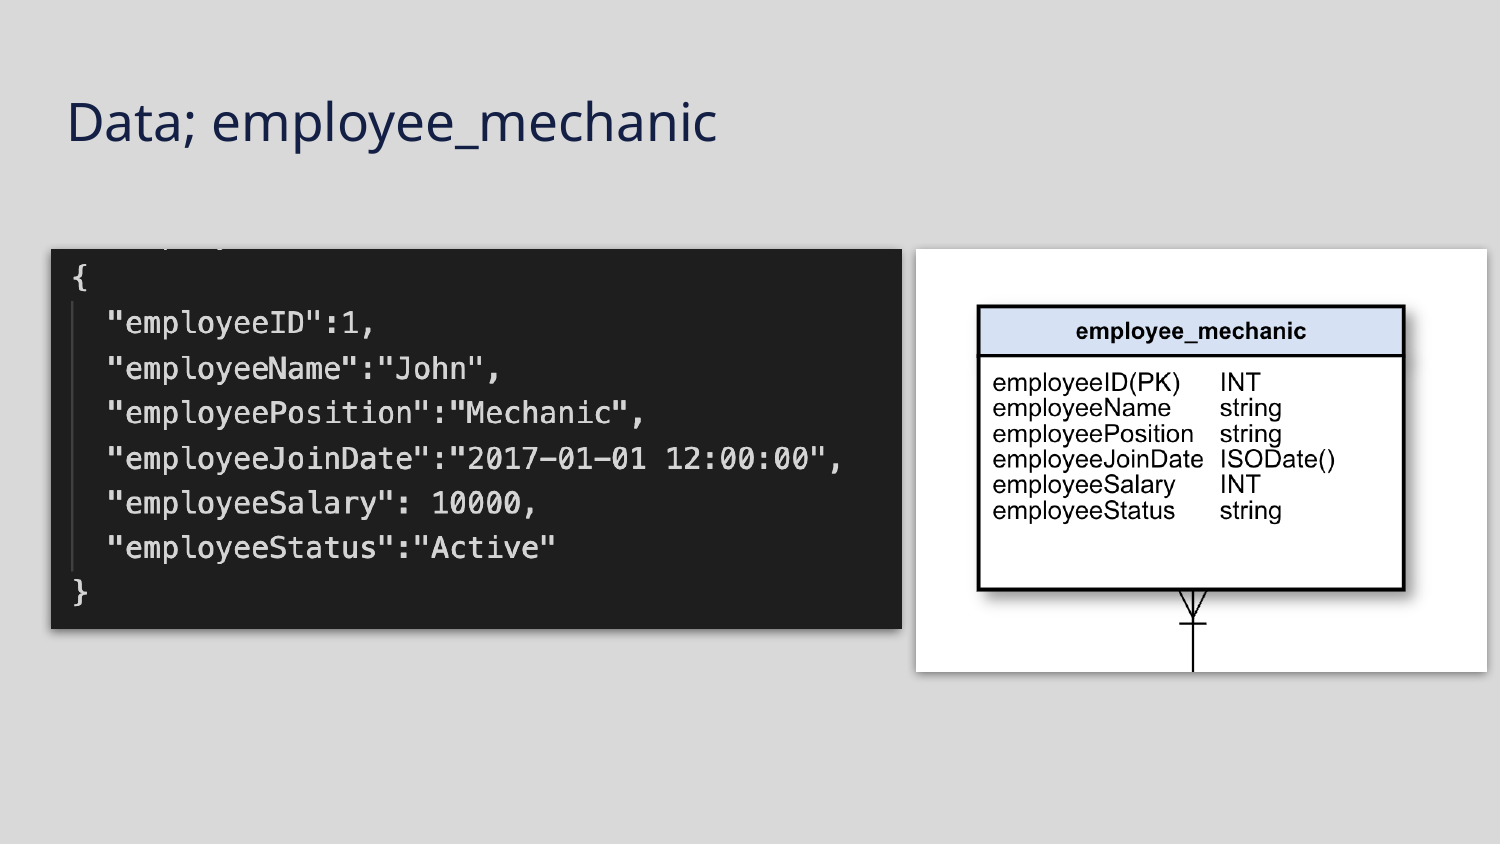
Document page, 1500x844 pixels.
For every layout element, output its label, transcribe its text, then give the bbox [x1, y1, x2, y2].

picture [916, 249, 1487, 673]
title Data; employee_mechanic [51, 72, 1449, 167]
picture [50, 249, 902, 629]
